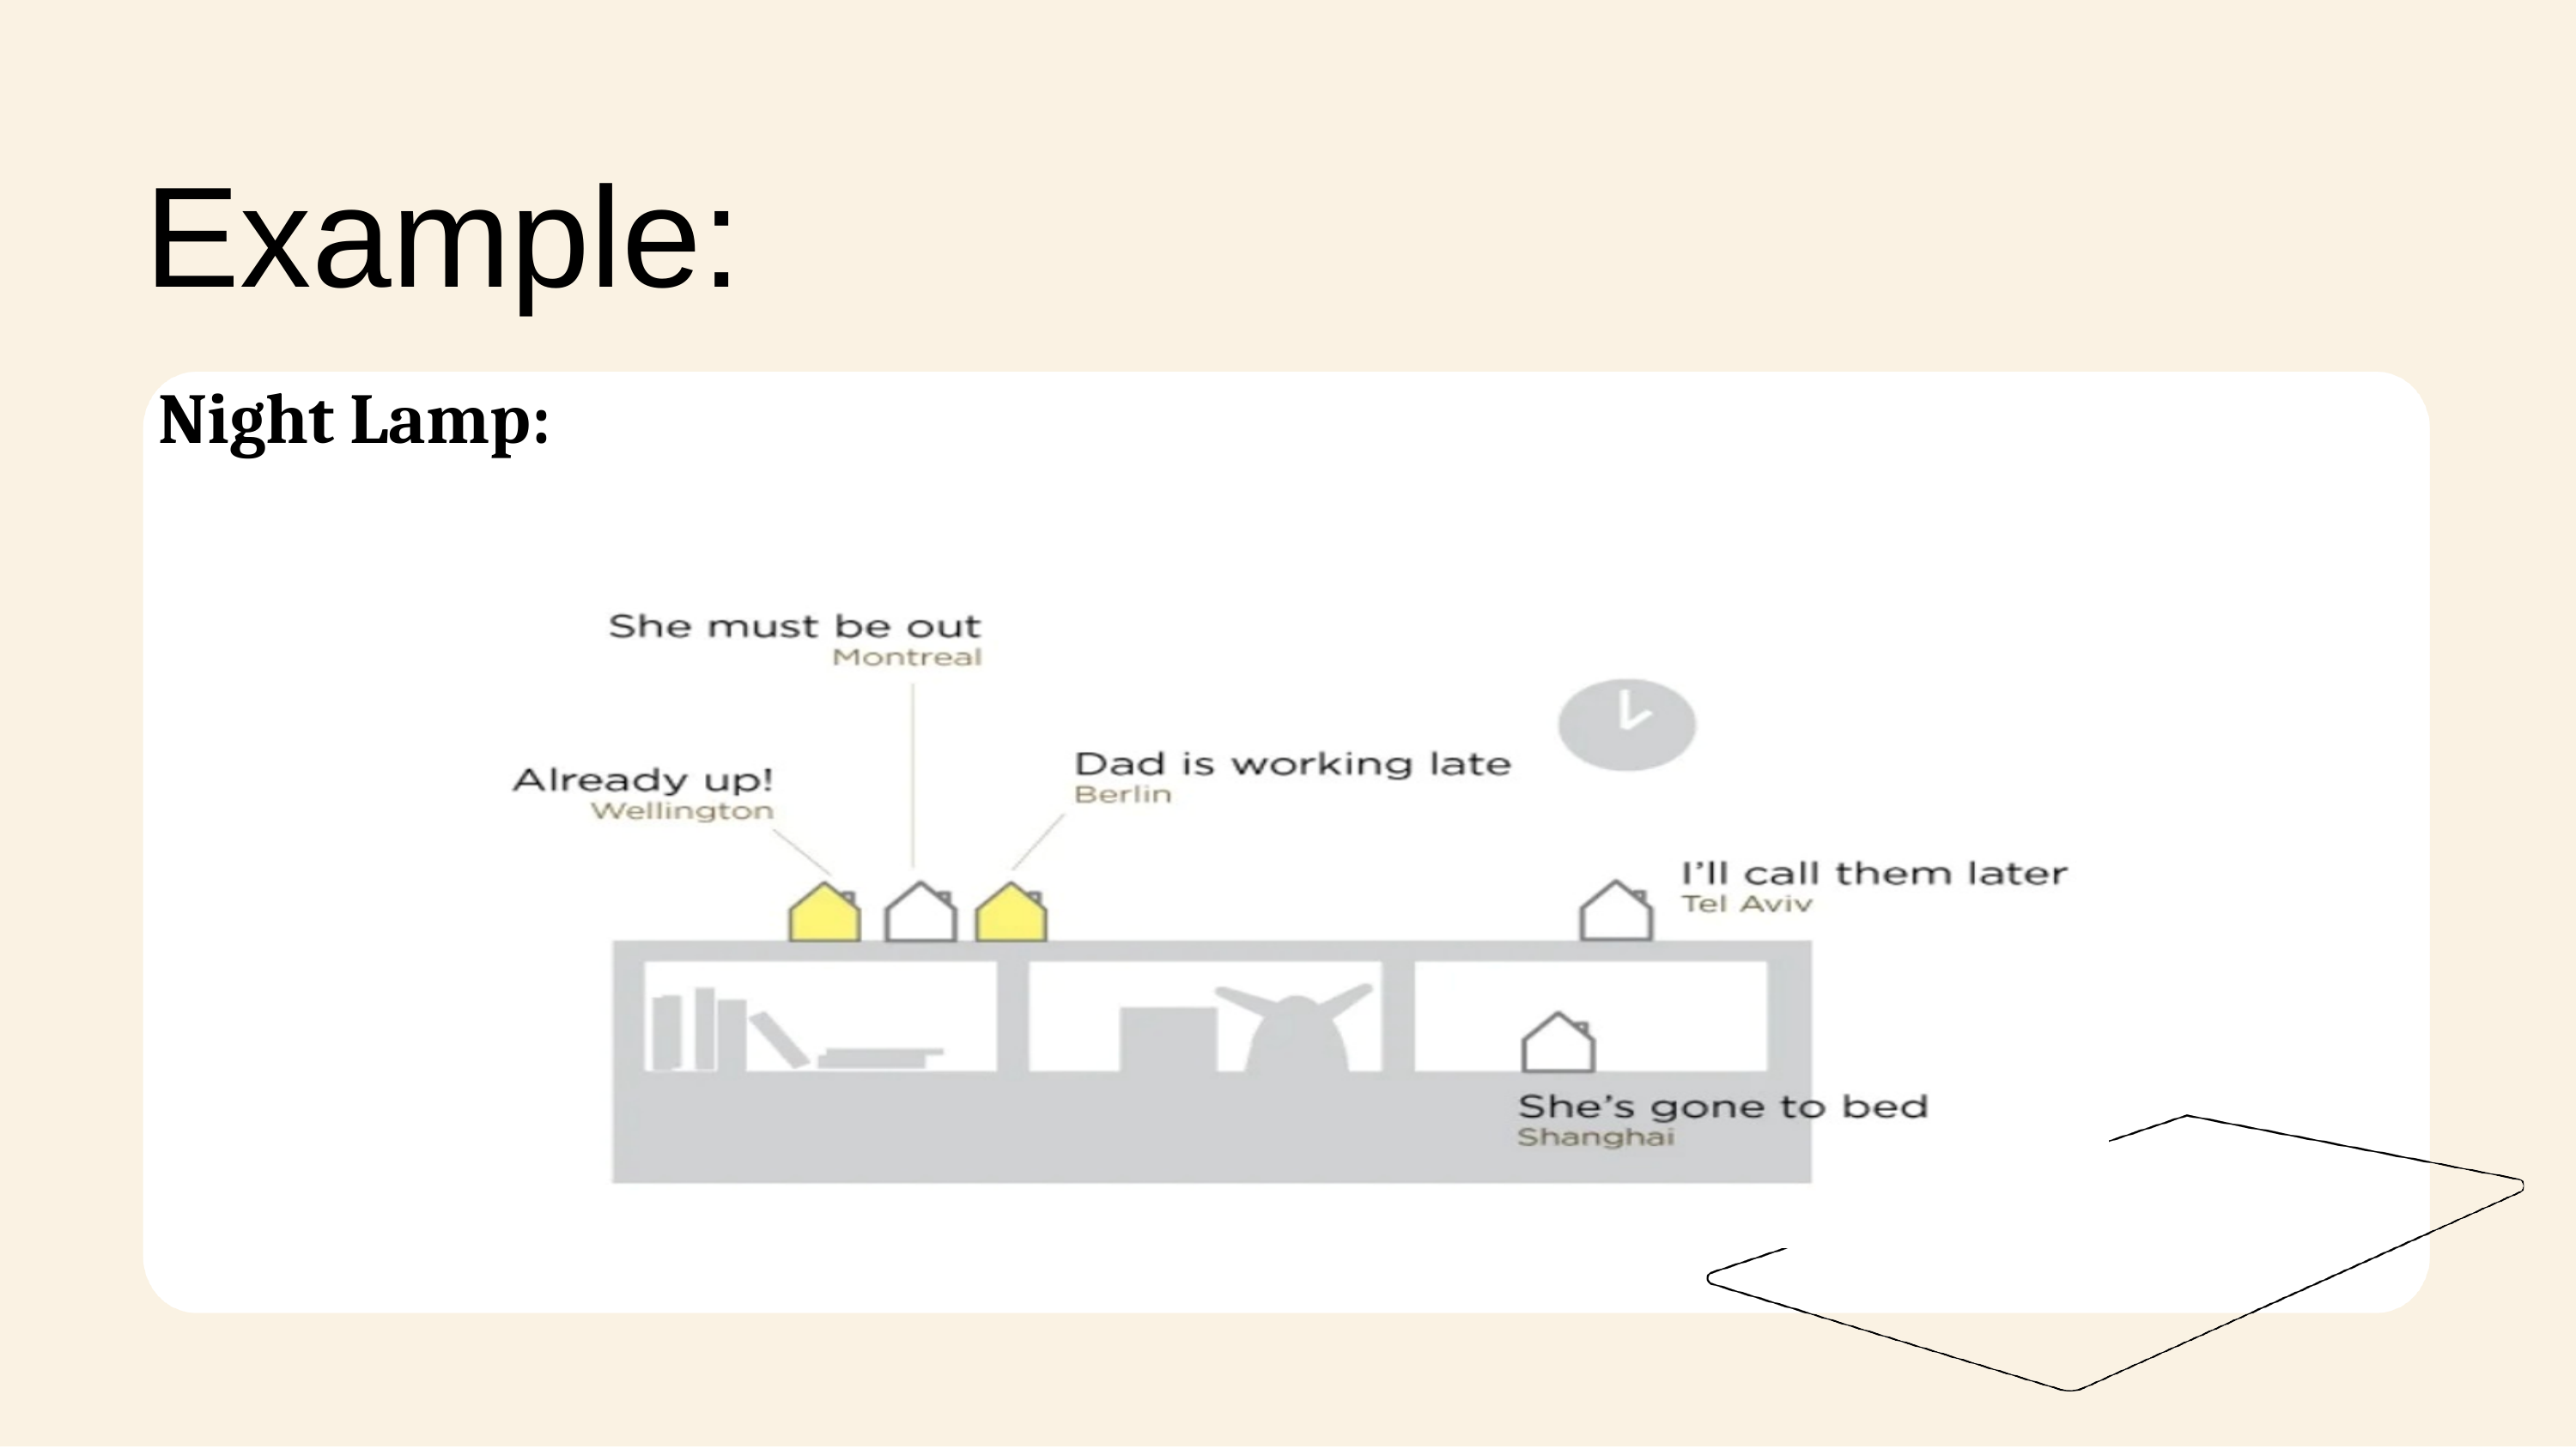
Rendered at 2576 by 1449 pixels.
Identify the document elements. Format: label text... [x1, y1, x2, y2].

picture [397, 562, 2109, 1249]
text_box [0, 0, 2576, 1446]
title Example: [143, 142, 1717, 370]
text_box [143, 372, 2524, 1392]
